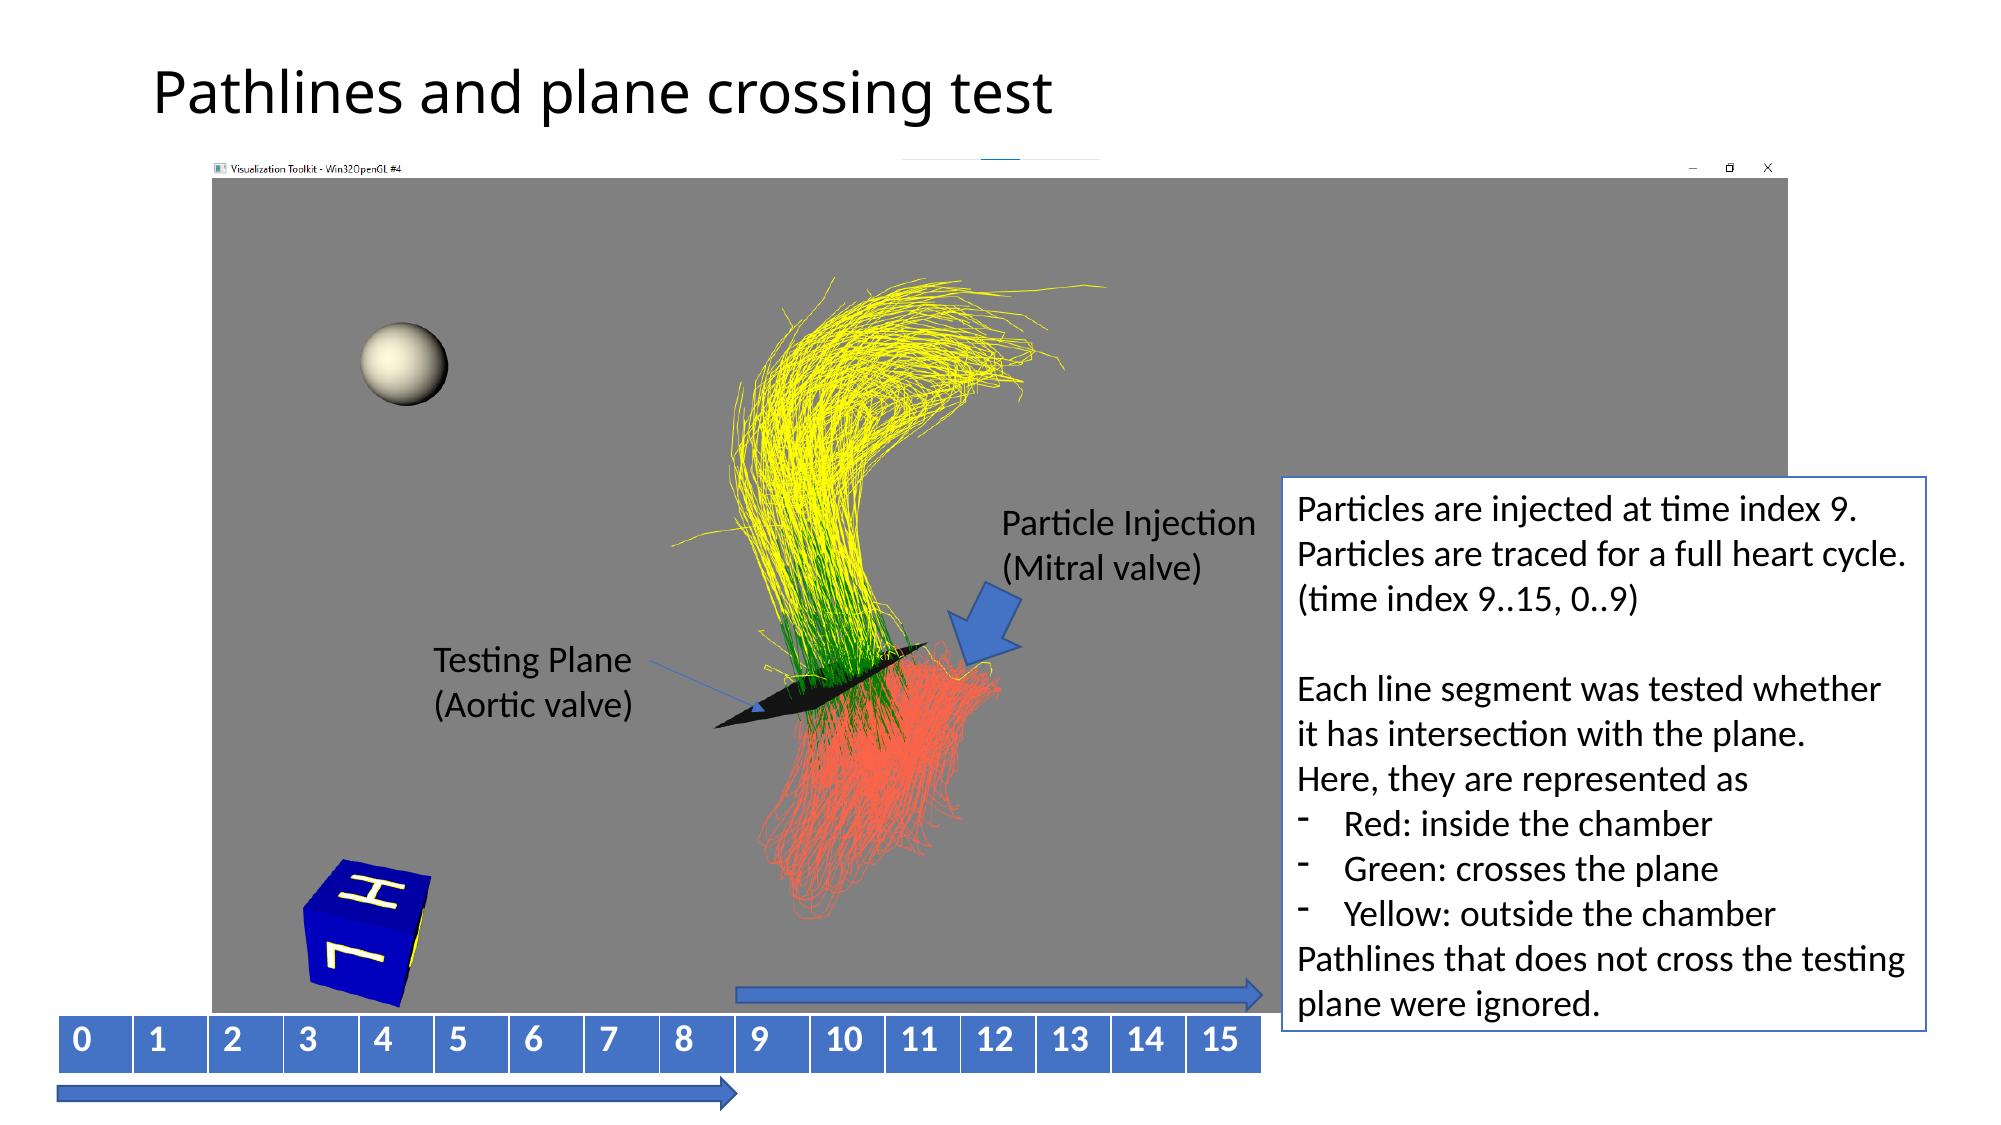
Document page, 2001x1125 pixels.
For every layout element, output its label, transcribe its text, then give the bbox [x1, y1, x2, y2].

text_box [56, 1075, 738, 1112]
table_header 1 [134, 1016, 207, 1073]
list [211, 159, 1788, 1014]
table_header 14 [1112, 1016, 1185, 1073]
table_header 13 [1037, 1016, 1110, 1073]
table_header 11 [886, 1016, 960, 1073]
table_header 8 [660, 1016, 734, 1073]
table_header 0 [59, 1016, 132, 1073]
table_header 15 [1187, 1016, 1261, 1073]
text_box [649, 660, 766, 712]
table_header 2 [209, 1016, 283, 1073]
table_header 5 [435, 1016, 508, 1073]
table_header 3 [284, 1016, 358, 1073]
title Pathlines and plane crossing test [137, 59, 1863, 130]
table_header 9 [736, 1016, 809, 1073]
table_header 7 [585, 1016, 659, 1073]
table_header 10 [811, 1016, 884, 1073]
text_box Particles are injected at time index 9. Particles are traced for a full heart cycle. (time index 9..15, 0..9) Each line segment was tested whether it has intersection with the plane. Here, they are represented as Red: inside the chamber Green: crosses the plane Yellow: outside the chamber Pathlines that does not cross the testing plane were ignored. [1281, 476, 1927, 1032]
table_header 12 [961, 1016, 1035, 1073]
table_header 6 [510, 1016, 583, 1073]
table_header 4 [360, 1016, 433, 1073]
